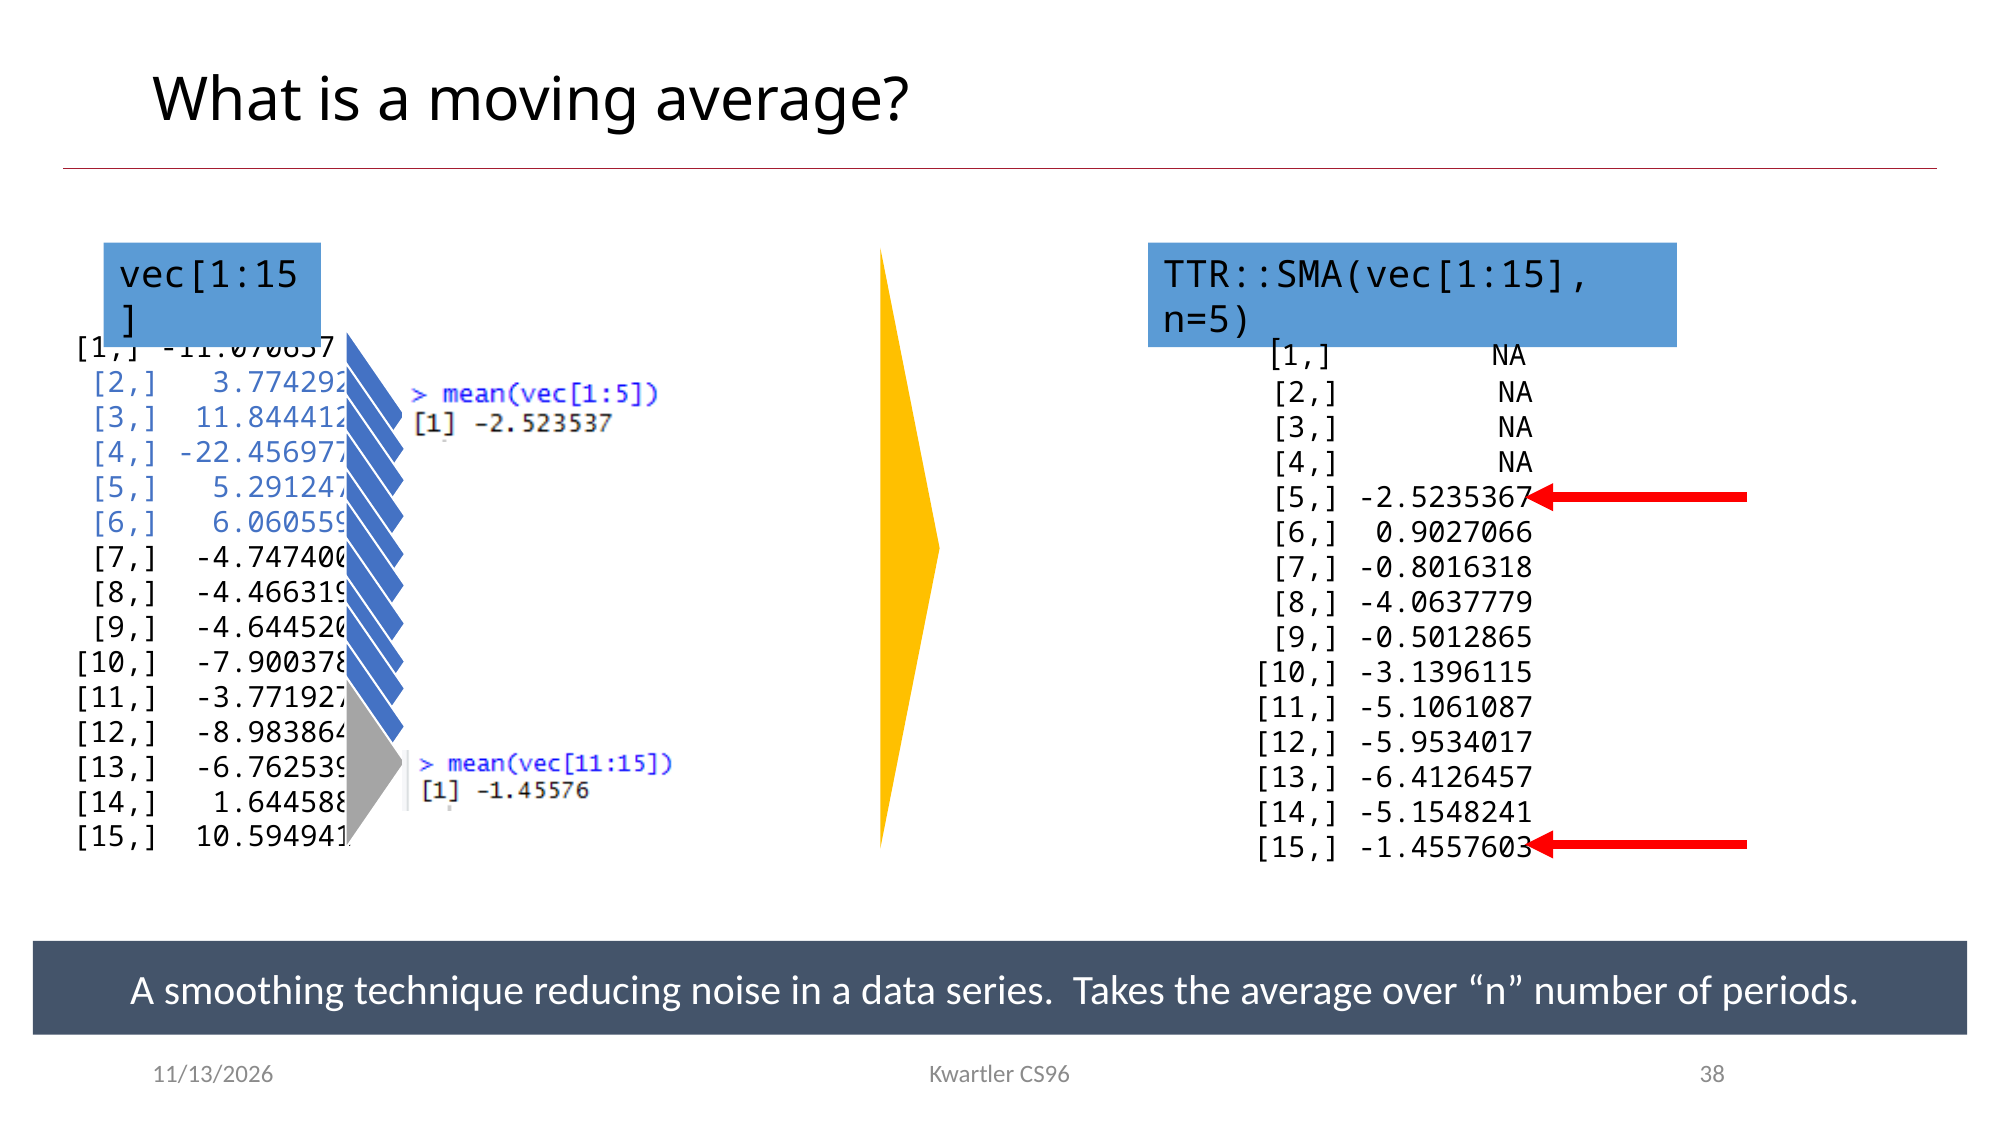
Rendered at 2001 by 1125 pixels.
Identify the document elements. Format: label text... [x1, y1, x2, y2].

text_box [879, 247, 941, 849]
text_box [344, 359, 407, 464]
picture [402, 750, 682, 811]
text_box [344, 325, 402, 432]
text_box A smoothing technique reducing noise in a data series. Takes the average over “n” number of periods. [32, 940, 1968, 1036]
text_box [344, 464, 407, 570]
text_box 38 [1412, 1042, 1741, 1103]
text_box [344, 572, 407, 674]
text_box [344, 598, 407, 707]
text_box vec[1:15] [103, 242, 321, 348]
text_box [344, 426, 407, 534]
text_box [1,] NA [2,] NA [3,] NA [4,] NA [5,] -2.5235367 [6,] 0.9027066 [7,] -0.8016318 [8,] -4.0637779 [9,] -0.5012865 [10,] -3.1396115 [11,] -5.1061087 [12,] -5.9534017 [13,] -6.4126457 [14,] -5.1548241 [15,] -1.4557603 [1238, 320, 1587, 871]
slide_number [137, 1042, 588, 1103]
text_box [344, 534, 407, 642]
text_box [1,] -11.070657 [2,] 3.774292 [3,] 11.844412 [4,] -22.456977 [5,] 5.291247 [6,] 6.060559 [7,] -4.747400 [8,] -4.466319 [9,] -4.644520 [10,] -7.900378 [11,] -3.771927 [12,] -8.983864 [13,] -6.762539 [14,] 1.644588 [15,] 10.594941 [57, 320, 368, 861]
text_box [344, 390, 407, 498]
picture [402, 381, 663, 442]
text_box [344, 672, 402, 852]
footer Kwartler CS96 [662, 1042, 1338, 1103]
text_box TTR::SMA(vec[1:15], n=5) [1148, 242, 1677, 348]
text_box [344, 637, 407, 744]
title What is a moving average? [137, 59, 1863, 142]
text_box [344, 495, 407, 604]
